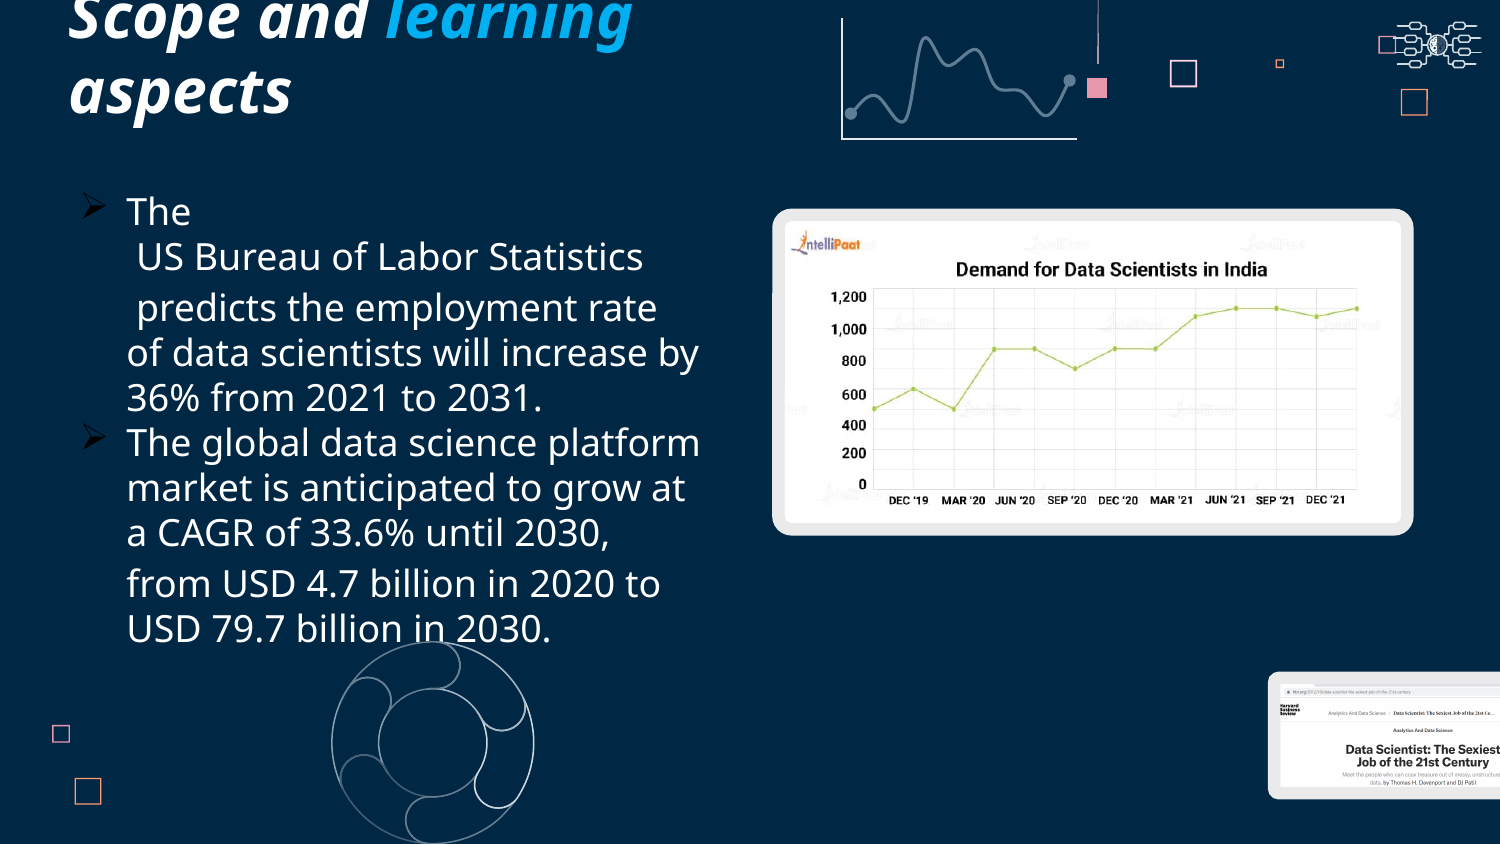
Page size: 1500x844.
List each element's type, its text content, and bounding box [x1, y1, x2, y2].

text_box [331, 641, 534, 844]
picture [778, 214, 1408, 530]
picture [1273, 677, 1500, 794]
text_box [1392, 22, 1483, 68]
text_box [841, 17, 1077, 140]
title Scope and learning aspects [53, 46, 812, 142]
text_box The US Bureau of Labor Statistics predicts the employment rate of data scientists will increase by 36% from 2021 to 2031. The global data science platform market is anticipated to grow at a CAGR of 33.6% until 2030, from USD 4.7 billion in 2020 to USD 79.7 billion in 2030. [64, 180, 719, 703]
